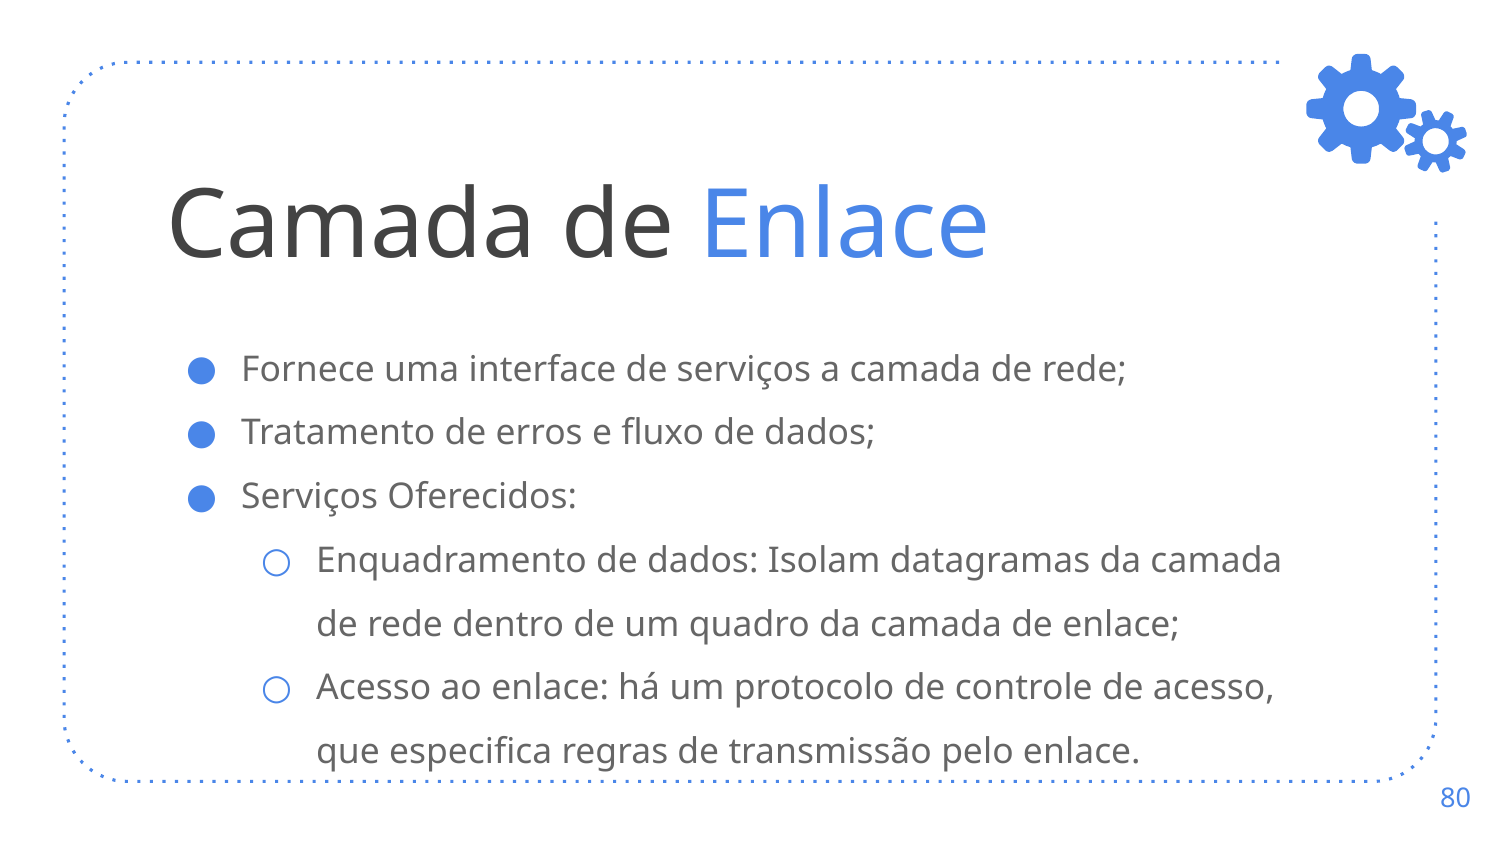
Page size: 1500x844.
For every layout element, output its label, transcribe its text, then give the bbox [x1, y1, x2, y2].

title Camada de Enlace [151, 146, 1278, 287]
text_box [1306, 53, 1467, 173]
slide_number ‹#› [1411, 753, 1500, 844]
list Fornece uma interface de serviços a camada de rede; Tratamento de erros e fluxo de dados; Serviços Oferecidos: Enquadramento de dados: Isolam datagramas da camada de rede dentro de um quadro da camada de enlace; Acesso ao enlace: há um protocolo de controle de acesso, que especifica regras de transmissão pelo enlace. [151, 309, 1346, 698]
